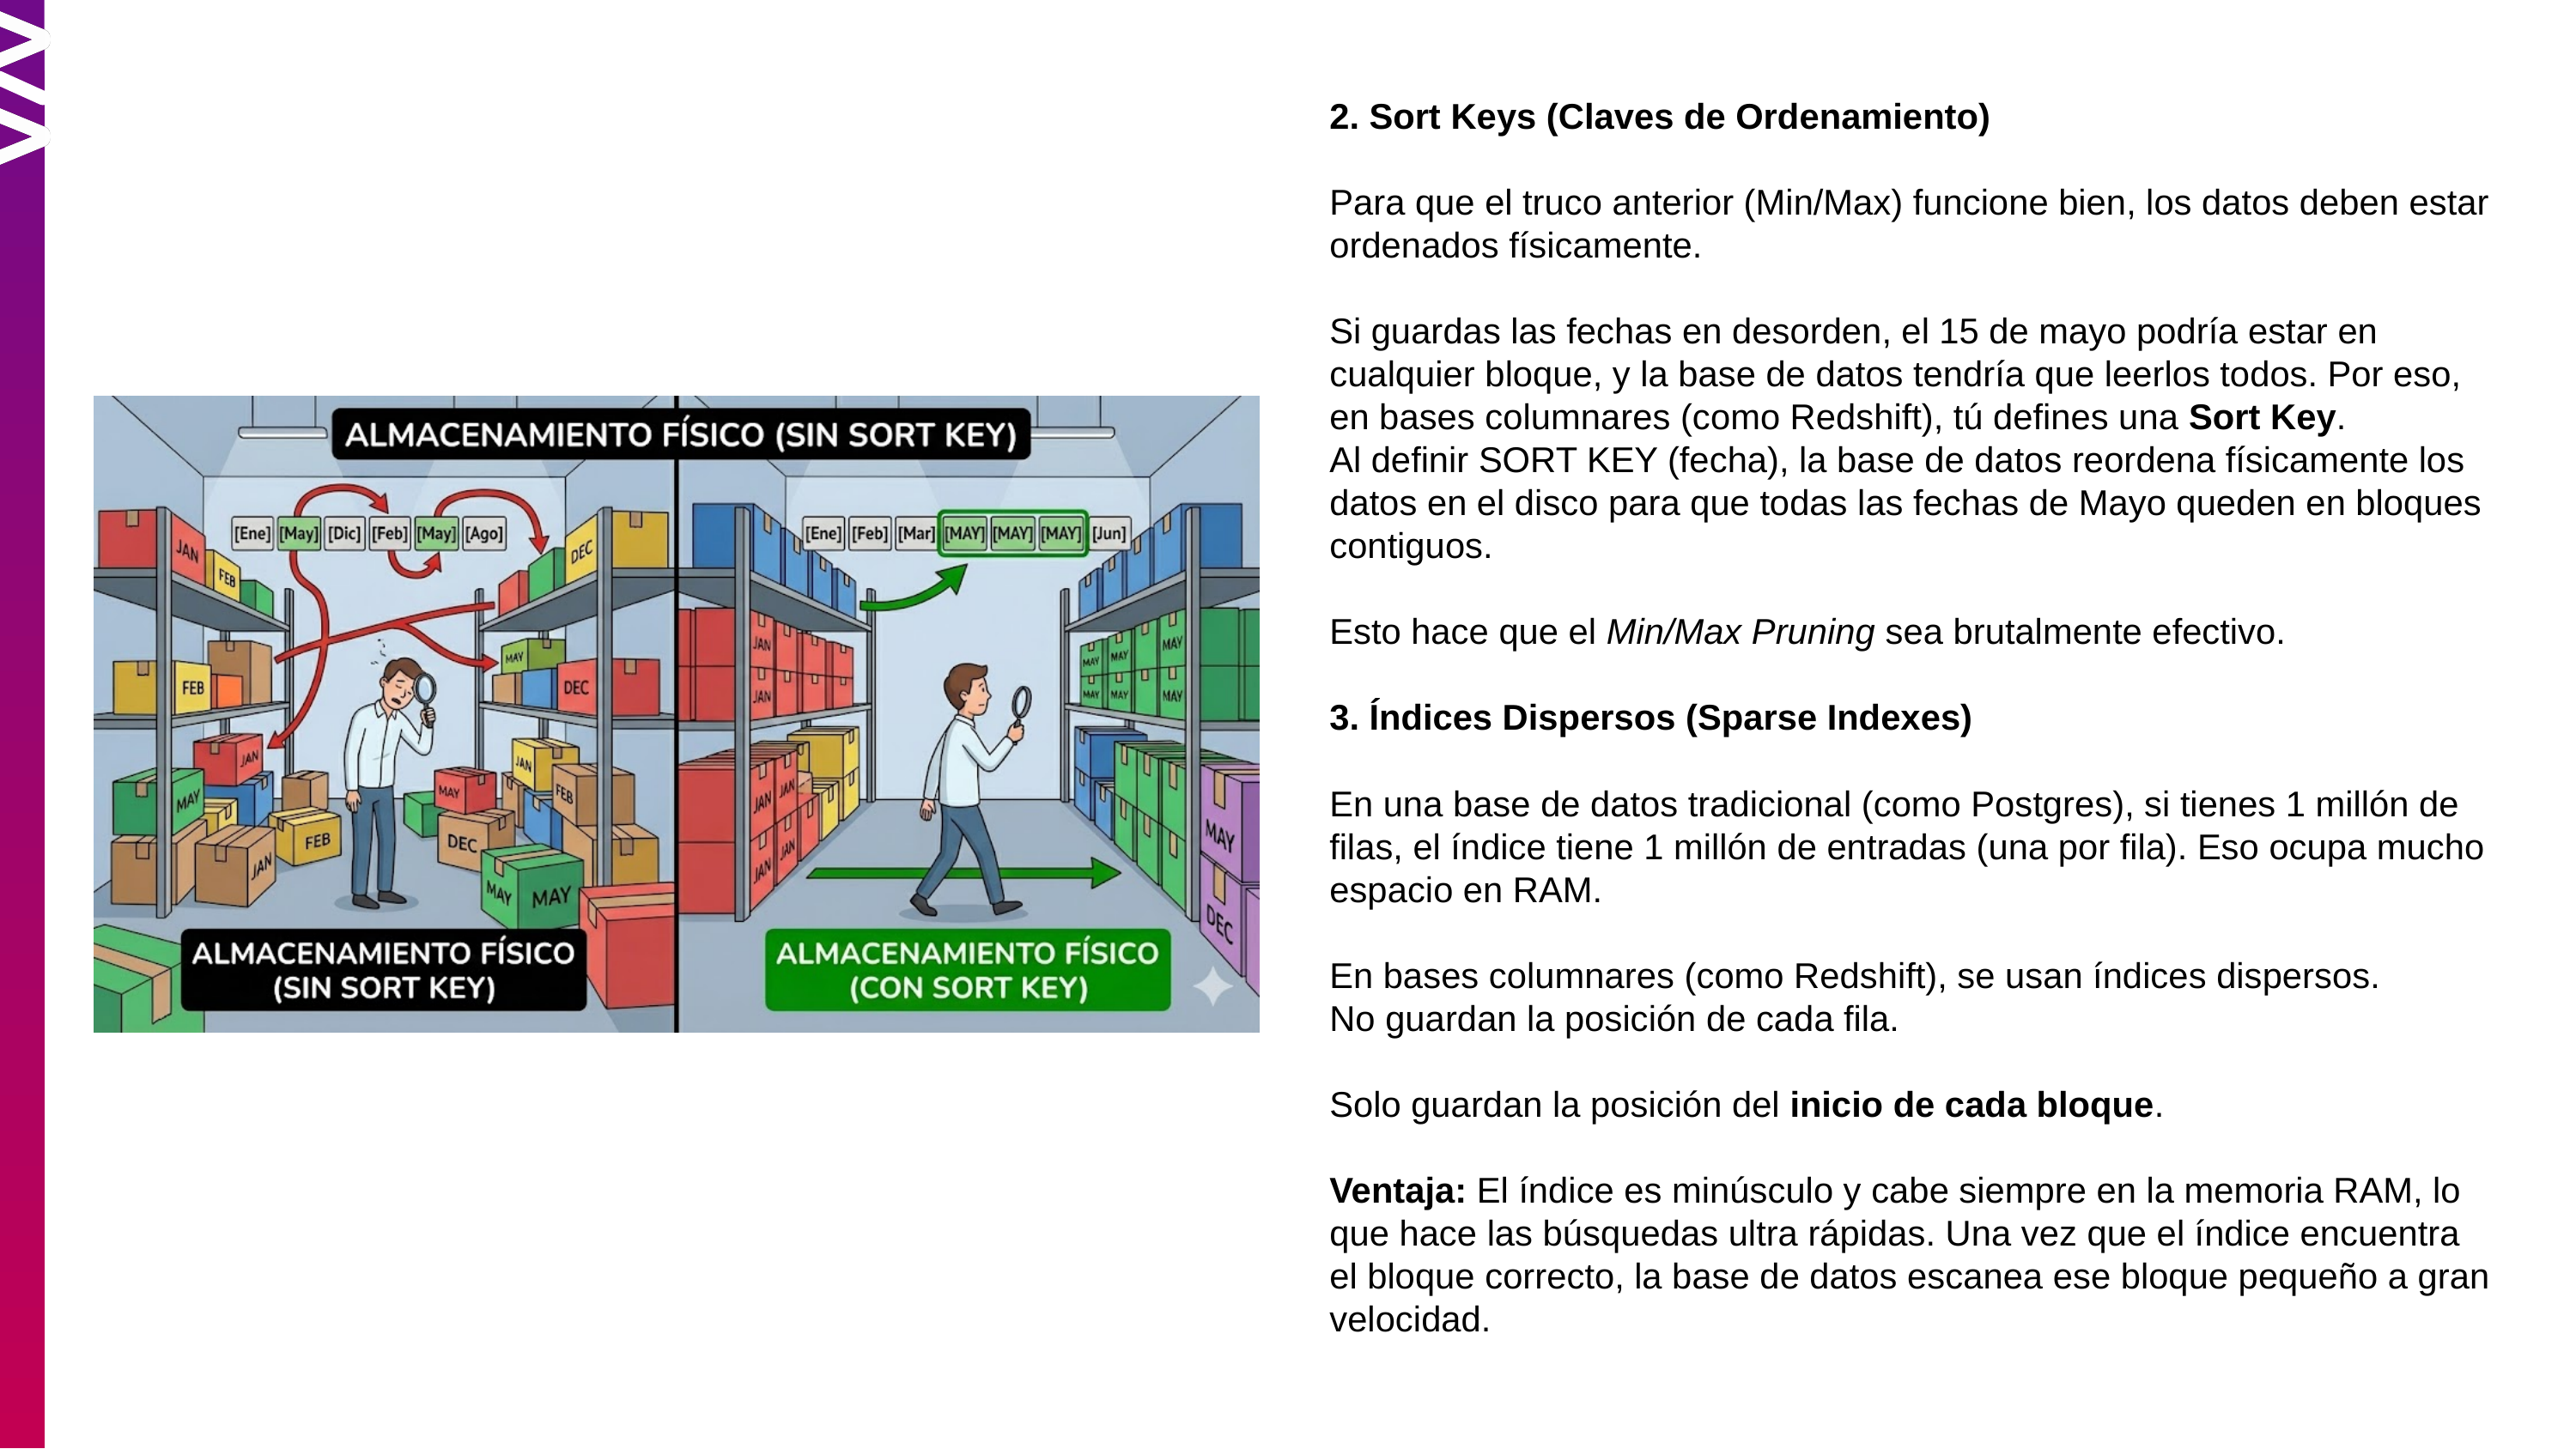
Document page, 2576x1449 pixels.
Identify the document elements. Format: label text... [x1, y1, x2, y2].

text_box 2. Sort Keys (Claves de Ordenamiento) Para que el truco anterior (Min/Max) funcione bien, los datos deben estar ordenados físicamente. Si guardas las fechas en desorden, el 15 de mayo podría estar en cualquier bloque, y la base de datos tendría que leerlos todos. Por eso, en bases columnares (como Redshift), tú defines una Sort Key. Al definir SORT KEY (fecha), la base de datos reordena físicamente los datos en el disco para que todas las fechas de Mayo queden en bloques contiguos. Esto hace que el Min/Max Pruning sea brutalmente efectivo. 3. Índices Dispersos (Sparse Indexes) En una base de datos tradicional (como Postgres), si tienes 1 millón de filas, el índice tiene 1 millón de entradas (una por fila). Eso ocupa mucho espacio en RAM. En bases columnares (como Redshift), se usan índices dispersos. No guardan la posición de cada fila. Solo guardan la posición del inicio de cada bloque. Ventaja: El índice es minúsculo y cabe siempre en la memoria RAM, lo que hace las búsquedas ultra rápidas. Una vez que el índice encuentra el bloque correcto, la base de datos escanea ese bloque pequeño a gran velocidad. [1316, 87, 2506, 1345]
picture [93, 396, 1260, 1033]
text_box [0, 0, 53, 1449]
